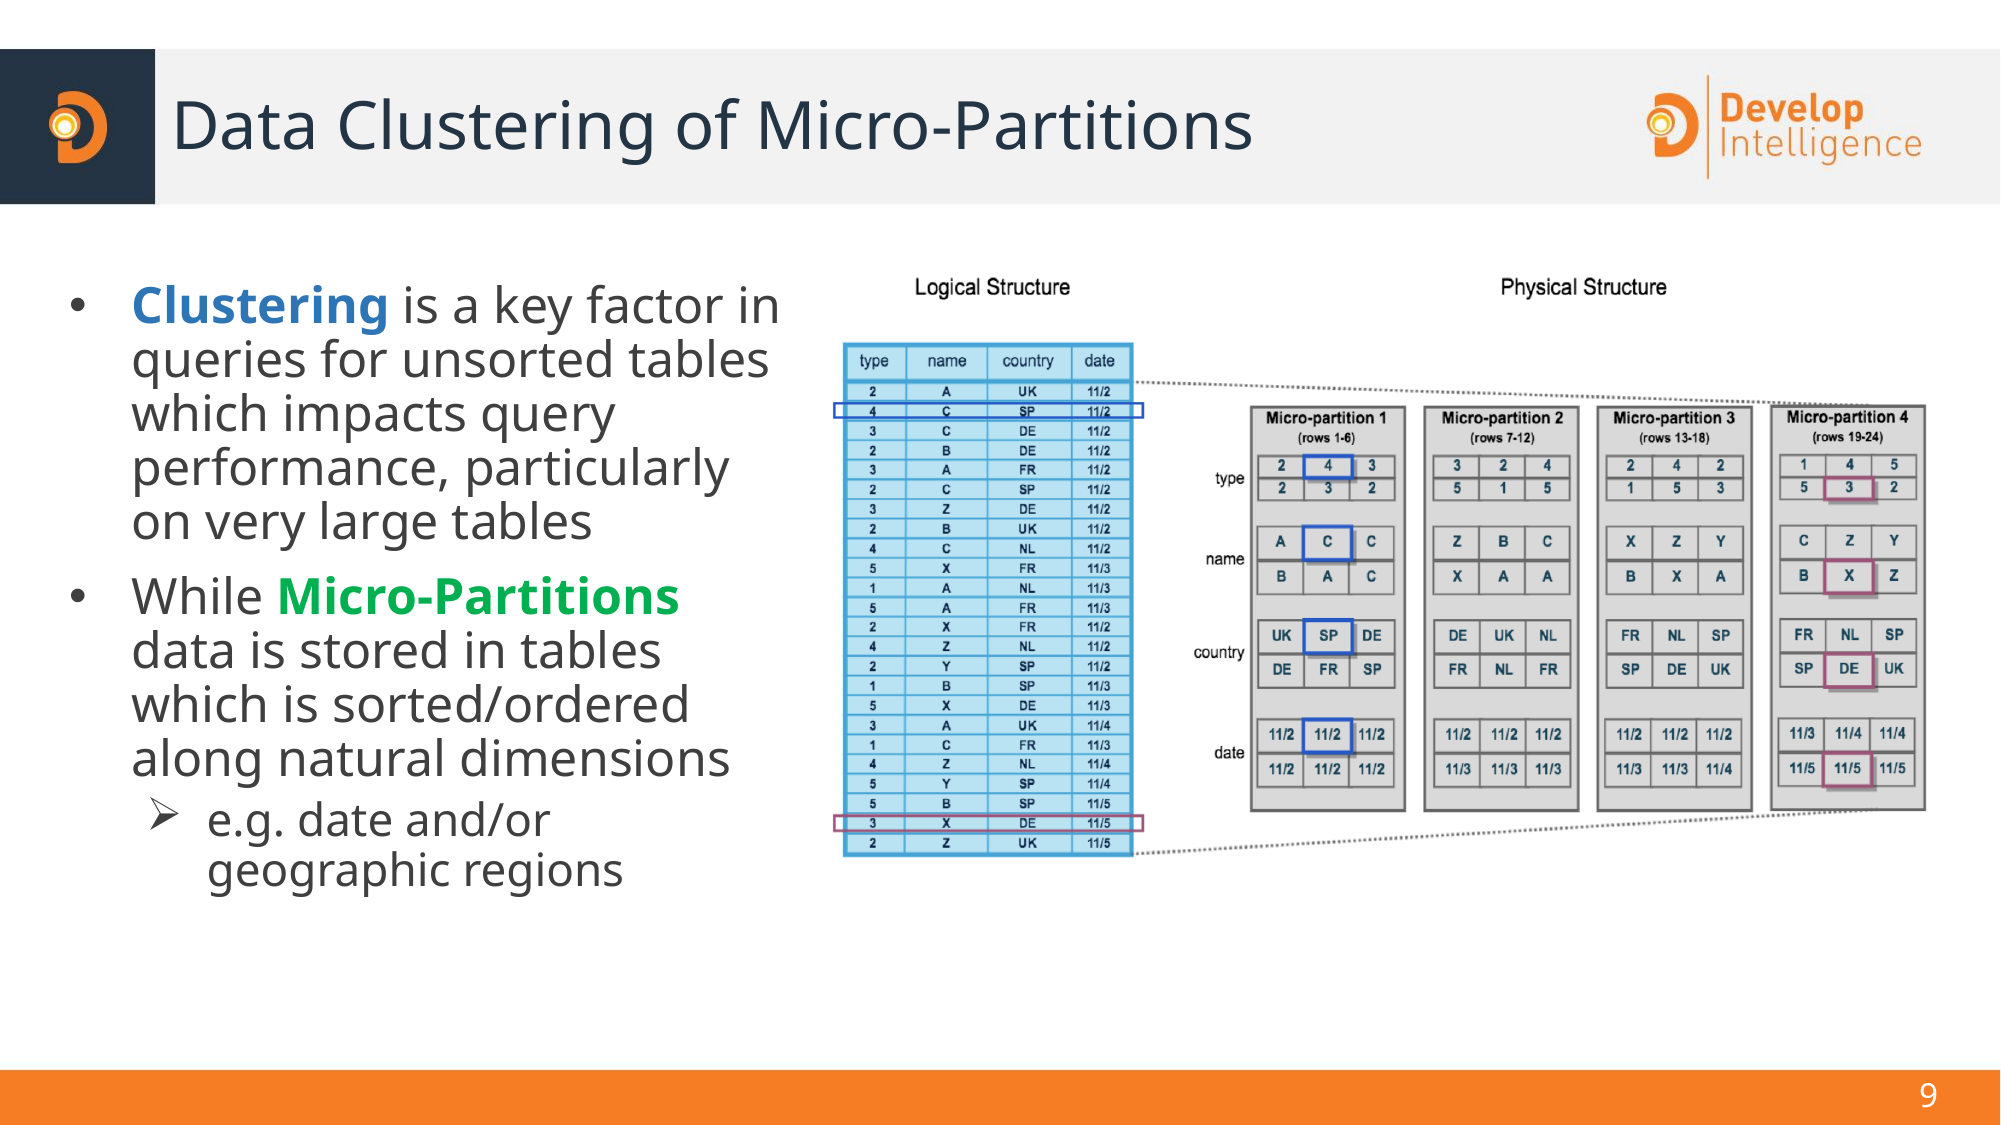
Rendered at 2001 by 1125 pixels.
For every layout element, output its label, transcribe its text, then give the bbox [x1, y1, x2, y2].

list Clustering is a key factor in queries for unsorted tables which impacts query performance, particularly on very large tables While Micro-Partitions data is stored in tables which is sorted/ordered along natural dimensions e.g. date and/or geographic regions [41, 272, 798, 1002]
picture [0, 0, 2001, 1125]
title Data Clustering of Micro-Partitions [156, 53, 1999, 203]
slide_number 9 [1860, 1072, 1998, 1122]
